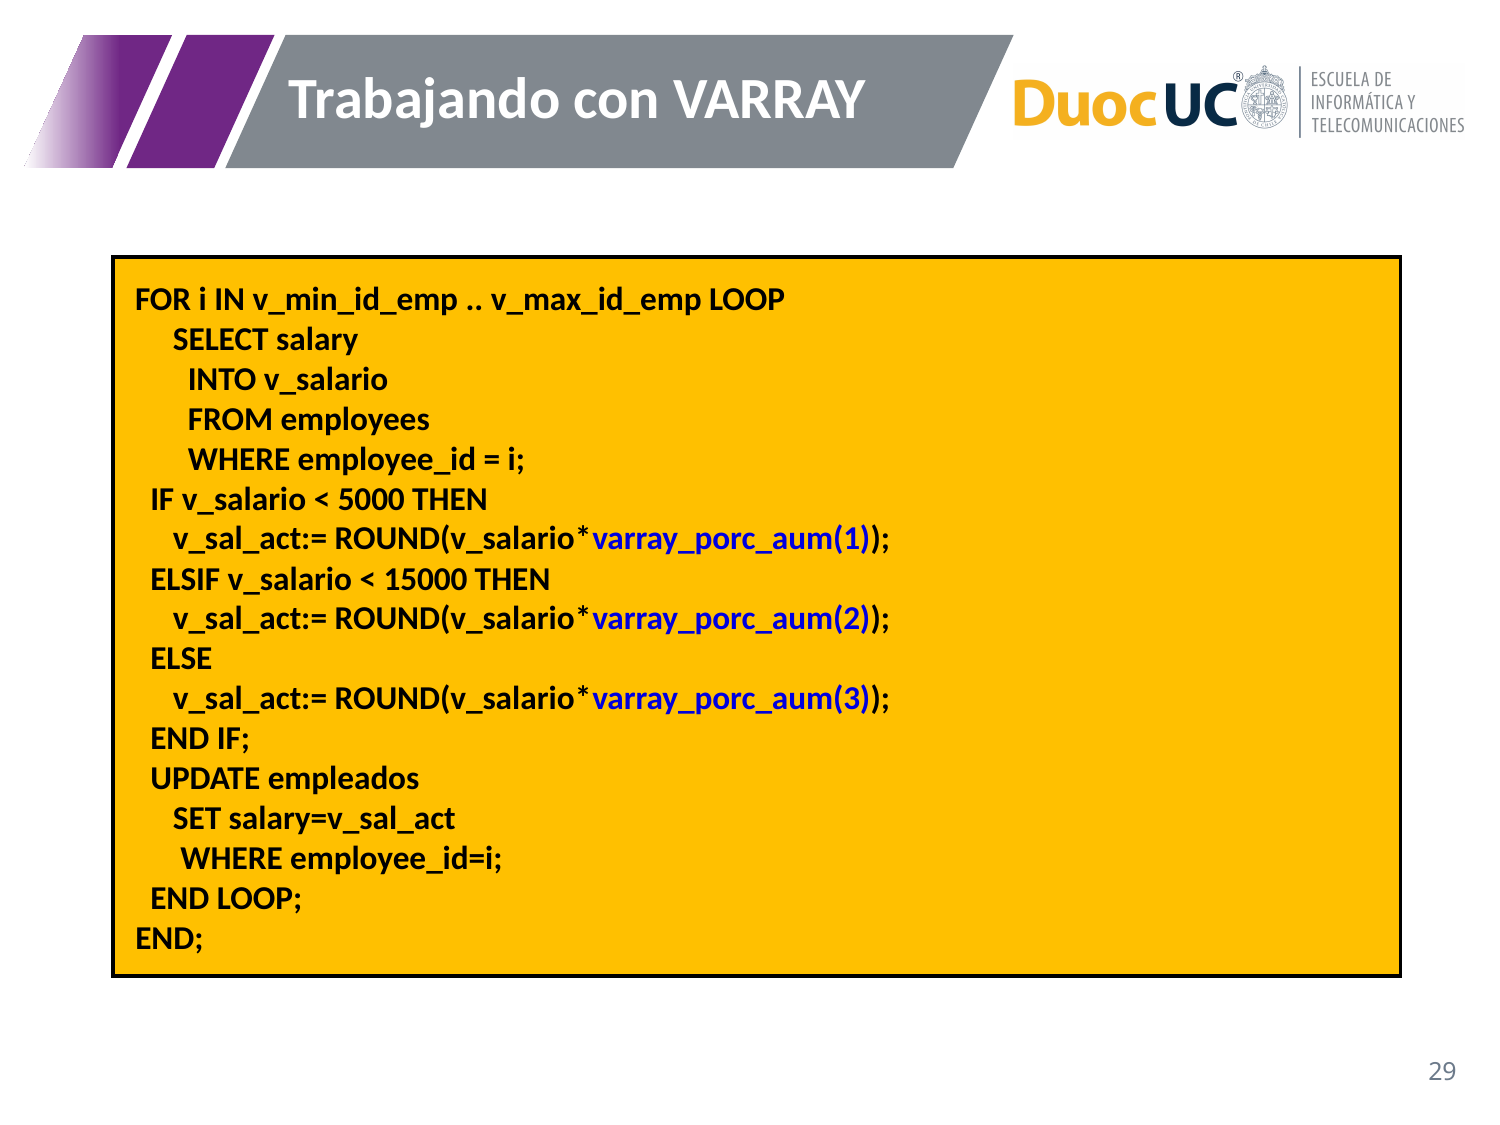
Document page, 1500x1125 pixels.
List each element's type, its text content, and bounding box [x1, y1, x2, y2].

picture [1013, 63, 1465, 140]
title Trabajando con VARRAY [274, 34, 978, 169]
text_box FOR i IN v_min_id_emp .. v_max_id_emp LOOP SELECT salary INTO v_salario FROM employees WHERE employee_id = i; IF v_salario < 5000 THEN v_sal_act:= ROUND(v_salario*varray_porc_aum(1)); ELSIF v_salario < 15000 THEN v_sal_act:= ROUND(v_salario*varray_porc_aum(2)); ELSE v_sal_act:= ROUND(v_salario*varray_porc_aum(3)); END IF; UPDATE empleados SET salary=v_sal_act WHERE employee_id=i; END LOOP; END; [113, 257, 1401, 976]
